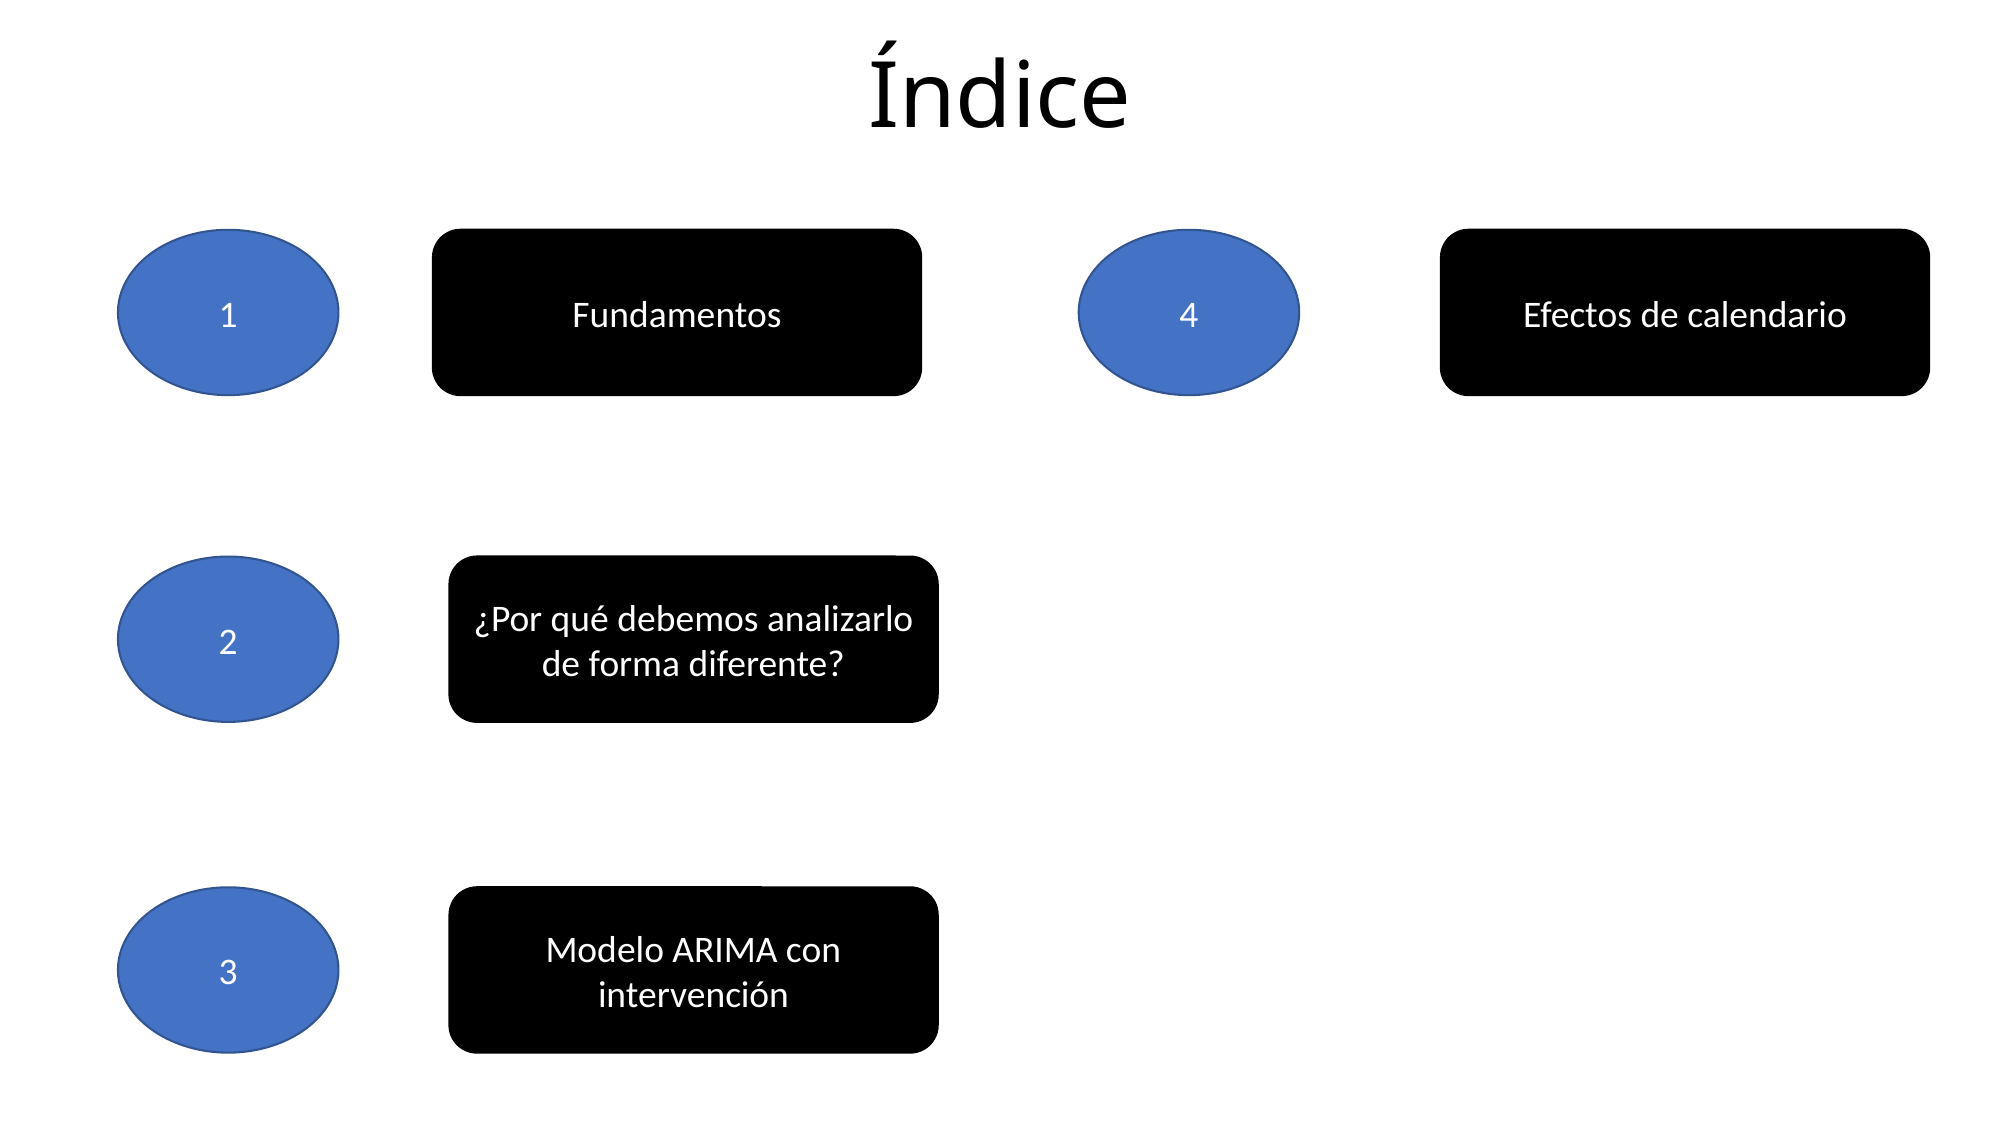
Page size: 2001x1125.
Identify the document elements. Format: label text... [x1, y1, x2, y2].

text_box Índice [99, 9, 1900, 173]
text_box Modelo ARIMA con intervención [448, 886, 939, 1054]
text_box Fundamentos [431, 228, 923, 397]
text_box 4 [1077, 228, 1301, 397]
text_box ¿Por qué debemos analizarlo de forma diferente? [448, 555, 939, 723]
text_box 1 [116, 228, 340, 397]
text_box Efectos de calendario [1439, 228, 1931, 397]
text_box 2 [116, 555, 340, 723]
text_box 3 [116, 886, 340, 1054]
